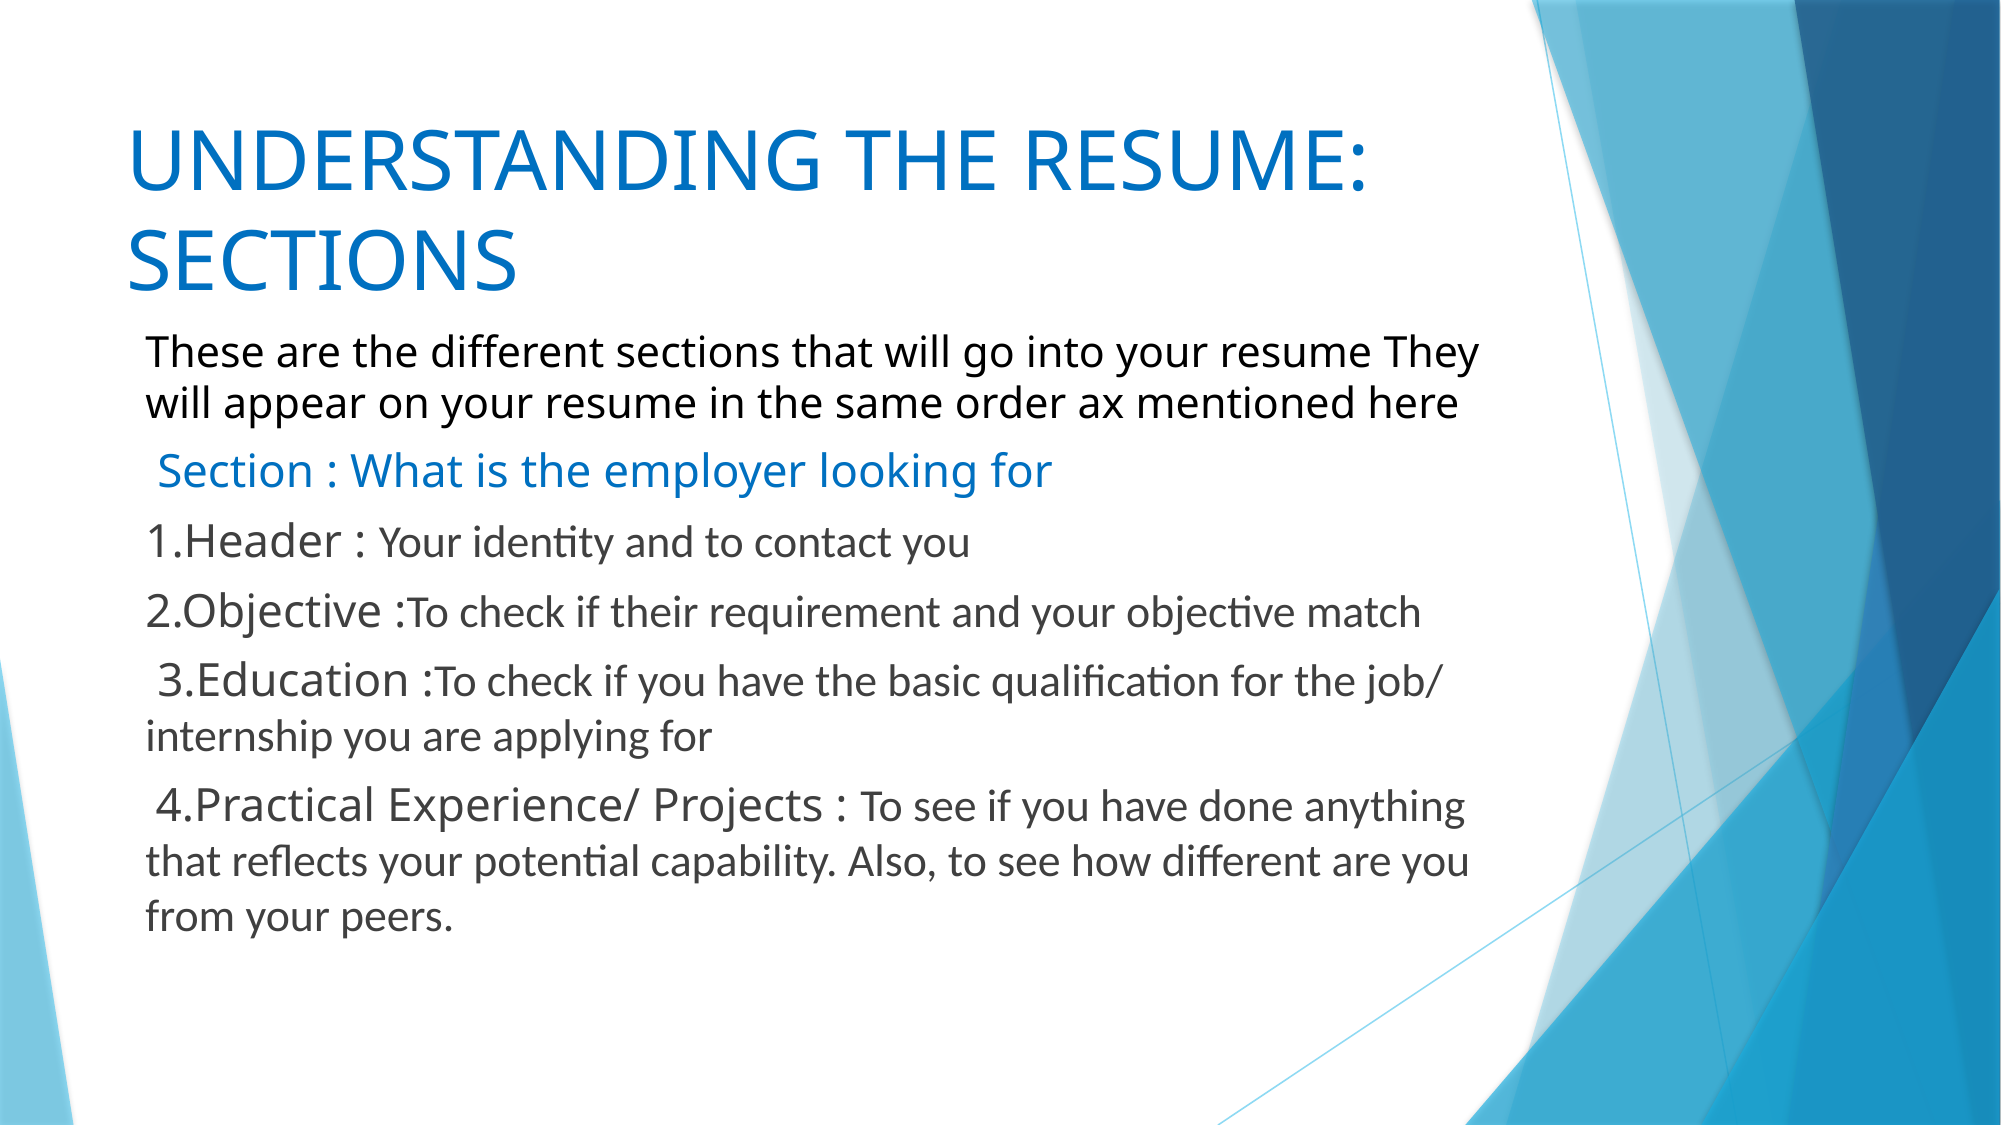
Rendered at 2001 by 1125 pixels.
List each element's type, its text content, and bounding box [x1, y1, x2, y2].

list These are the different sections that will go into your resume They will appear on your resume in the same order ax mentioned here Section : What is the employer looking for 1.Header : Your identity and to contact you 2.Objective :To check if their requirement and your objective match 3.Education :To check if you have the basic qualification for the job/ internship you are applying for 4.Practical Experience/ Projects : To see if you have done anything that reflects your potential capability. Also, to see how different are you from your peers. [130, 316, 1541, 954]
title UNDERSTANDING THE RESUME: SECTIONS [111, 99, 1522, 317]
